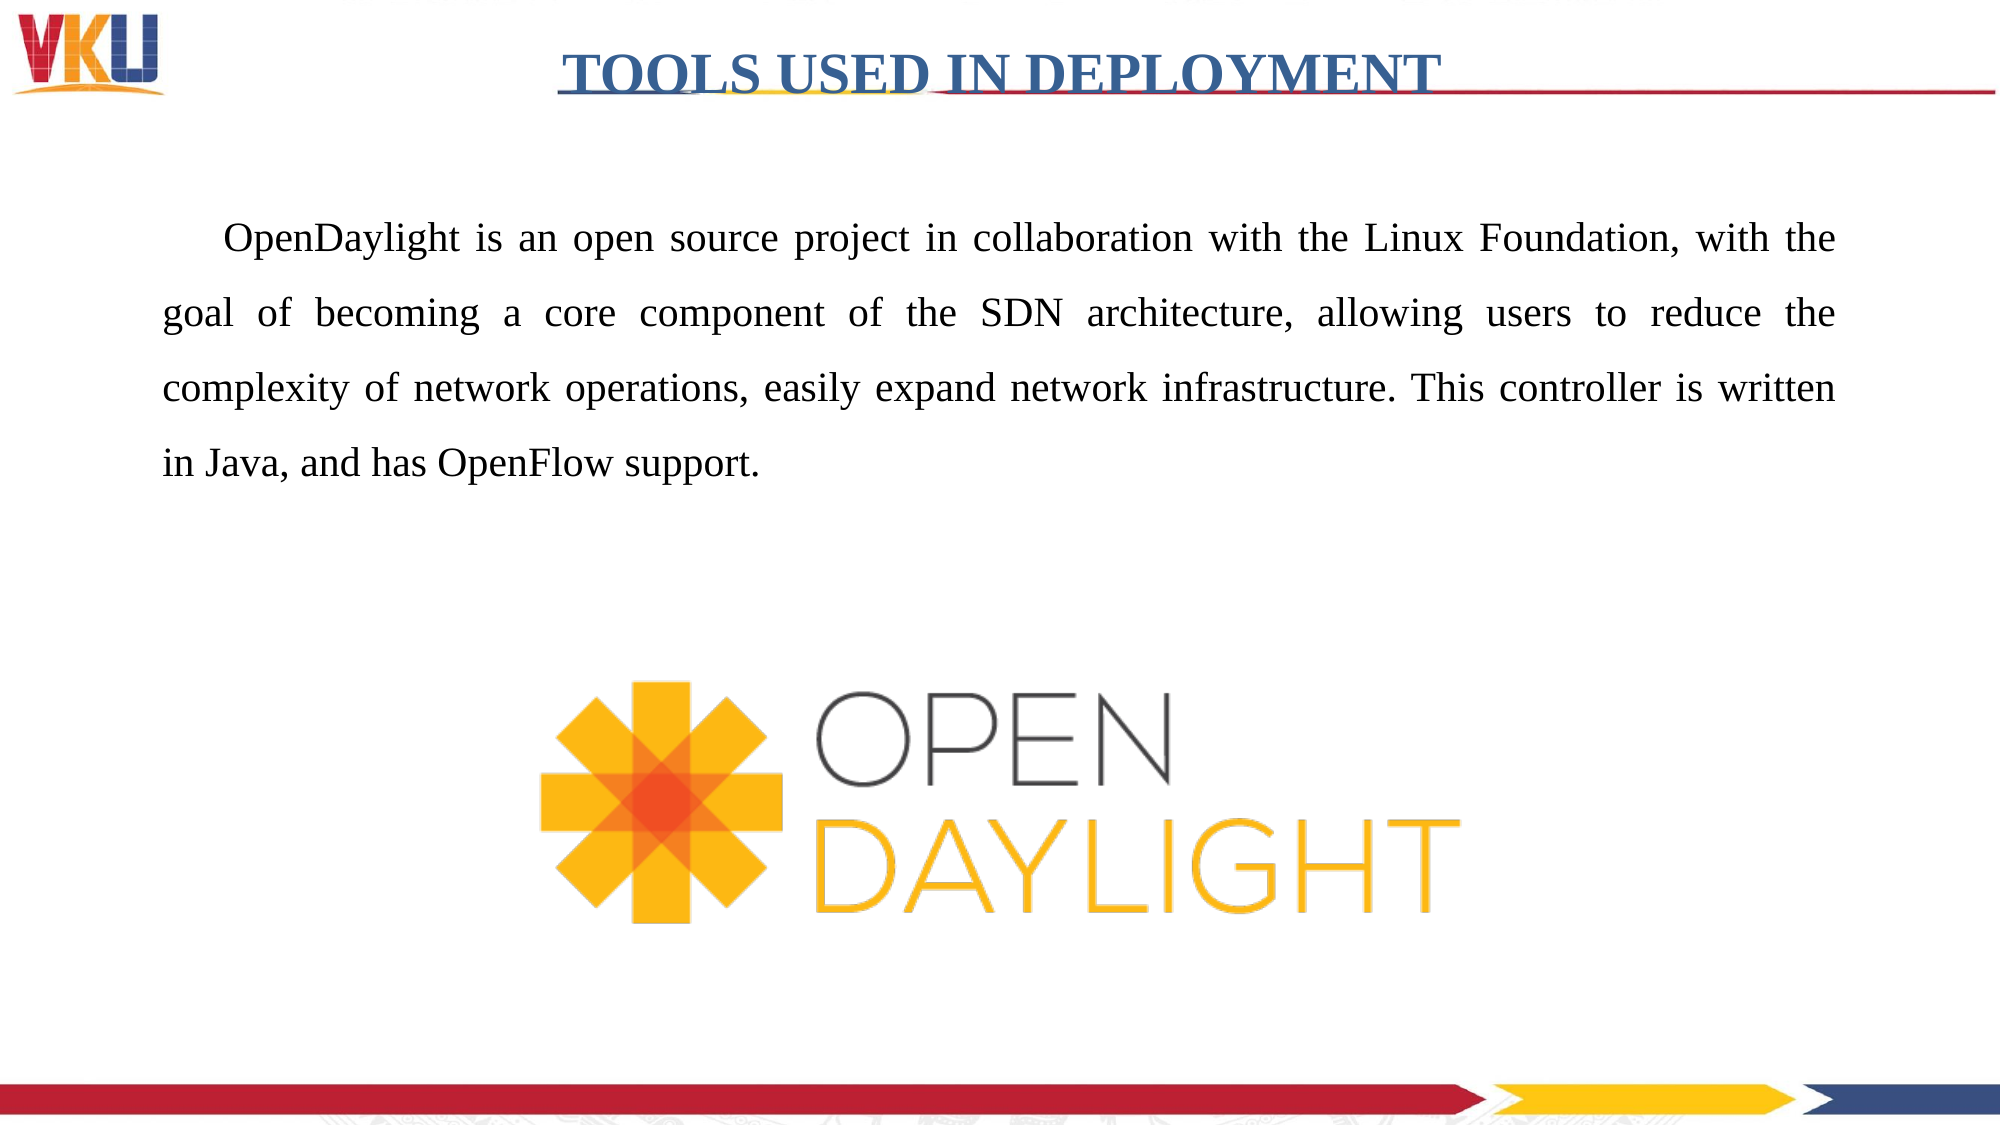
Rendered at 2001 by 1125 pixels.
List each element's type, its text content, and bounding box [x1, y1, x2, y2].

text_box OpenDaylight is an open source project in collaboration with the Linux Foundation, with the goal of becoming a core component of the SDN architecture, allowing users to reduce the complexity of network operations, easily expand network infrastructure. This controller is written in Java, and has OpenFlow support. [147, 177, 1853, 493]
title TOOLS USED IN DEPLOYMENT [541, 0, 2000, 106]
picture [0, 0, 2000, 1125]
